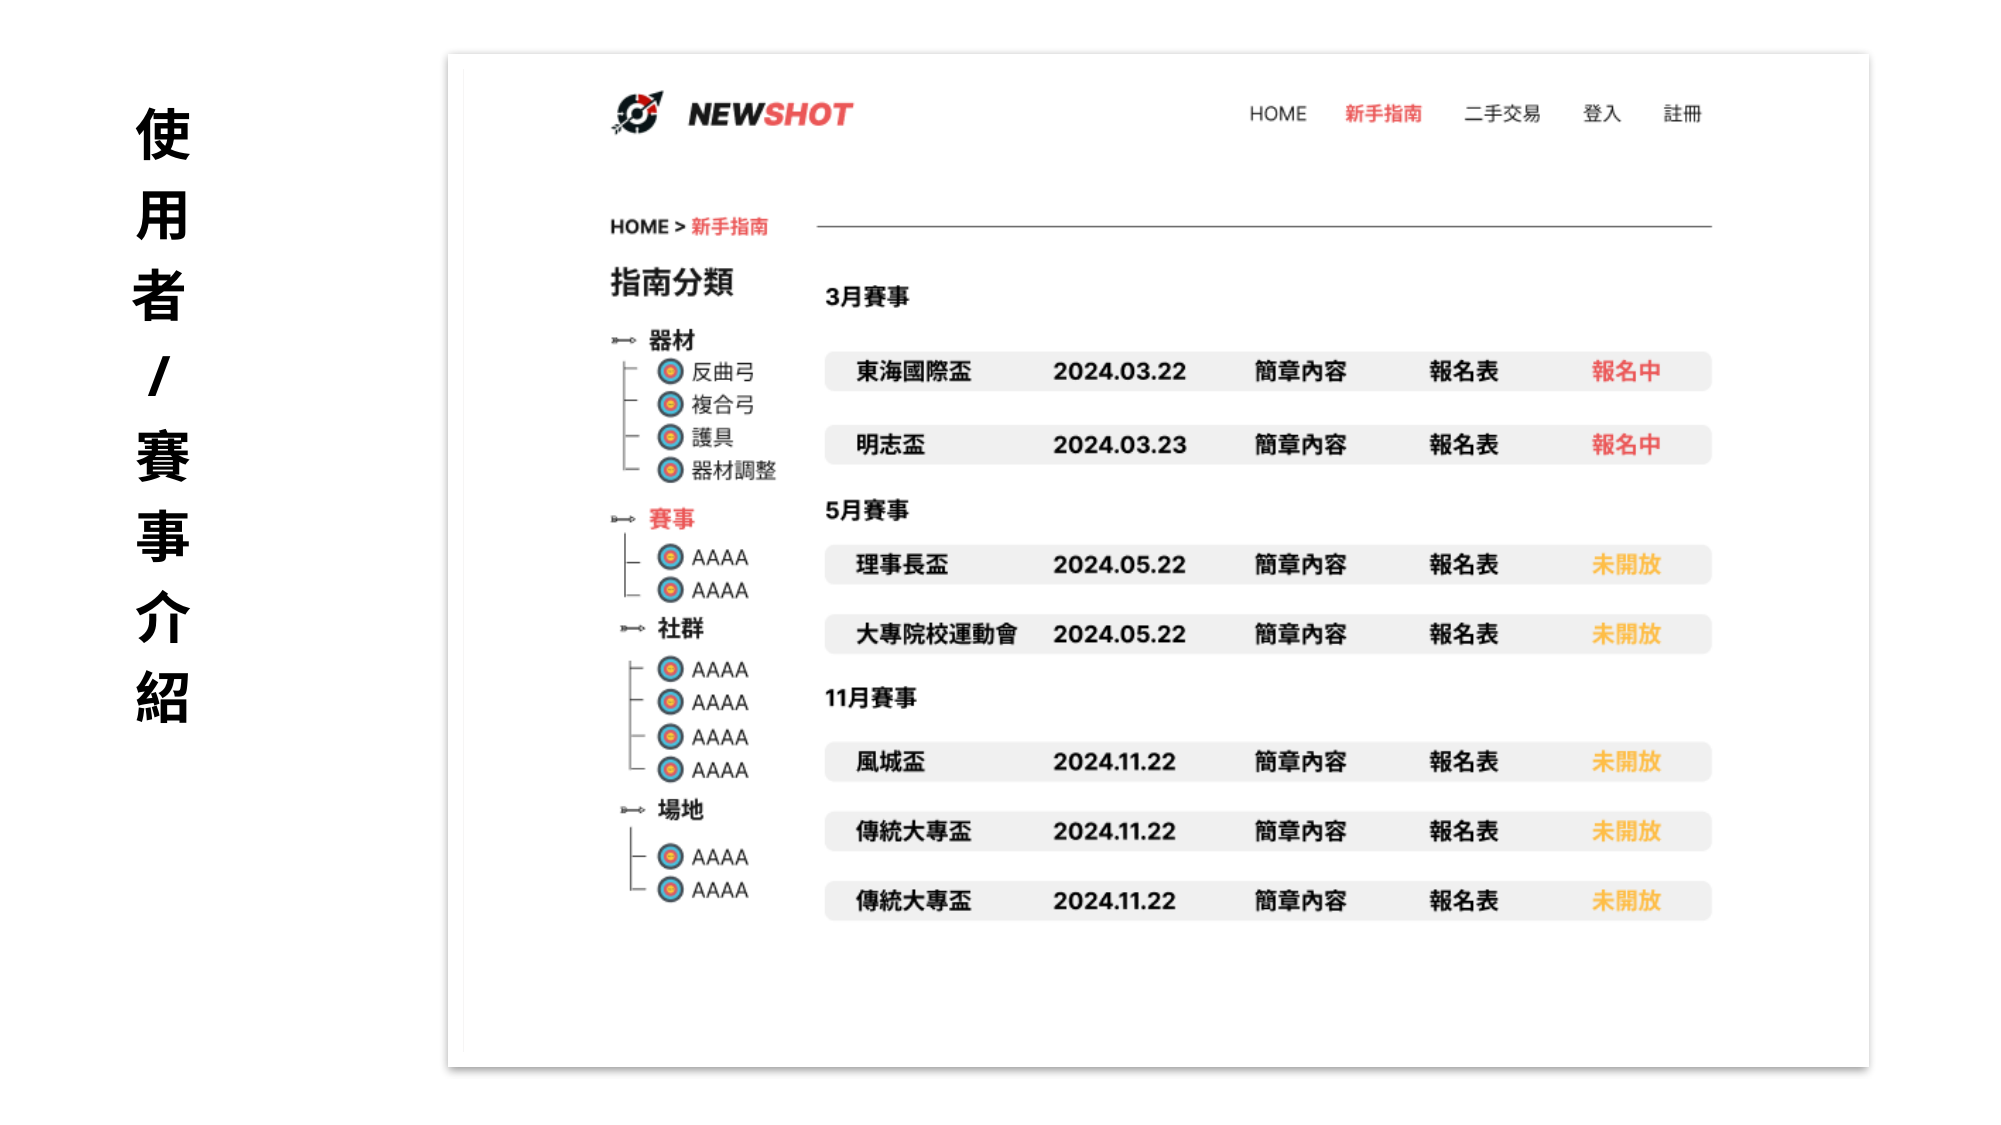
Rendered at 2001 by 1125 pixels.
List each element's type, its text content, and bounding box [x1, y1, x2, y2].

picture [462, 68, 1855, 1053]
text_box 使用者/賽事介紹 [109, 74, 218, 742]
